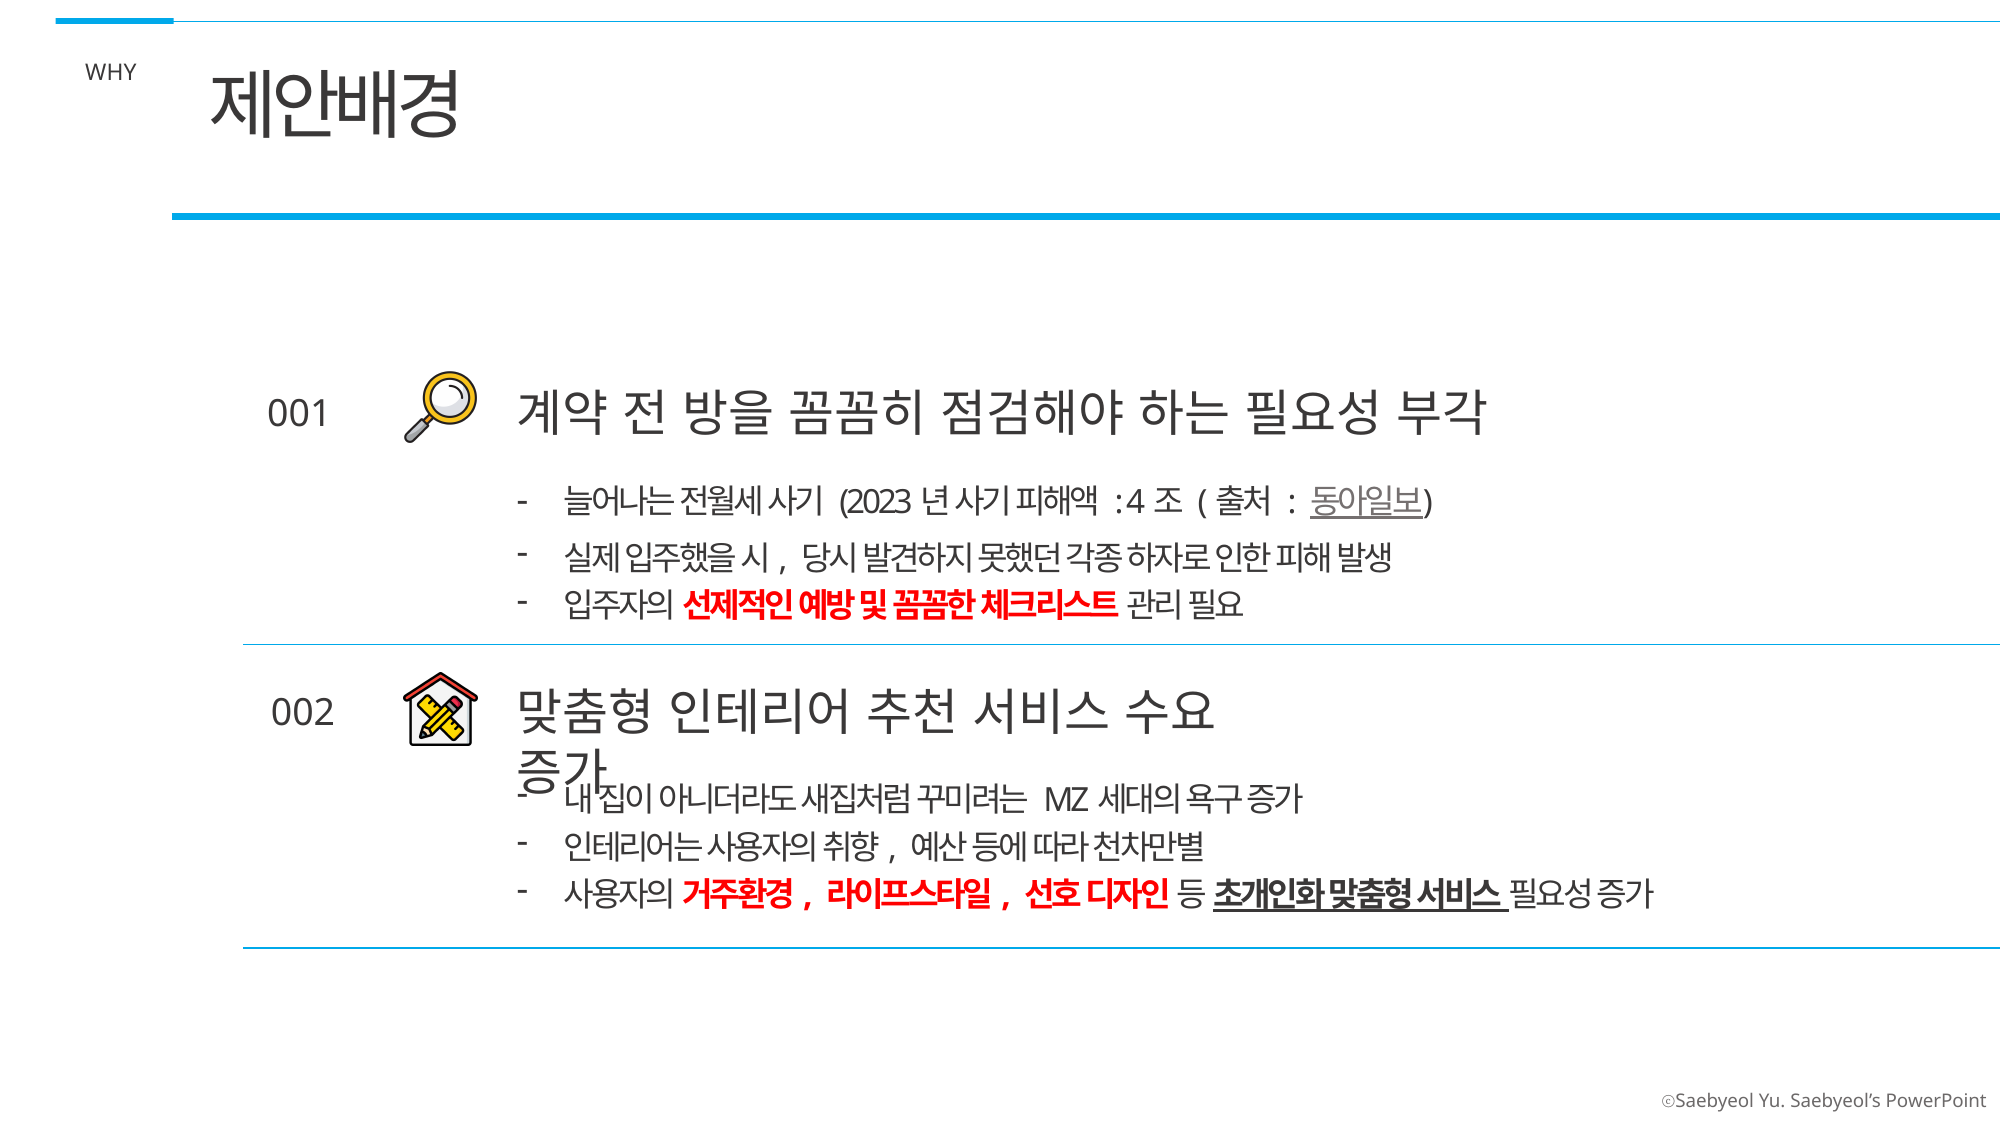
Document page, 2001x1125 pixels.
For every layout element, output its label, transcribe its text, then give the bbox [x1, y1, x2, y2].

picture [403, 370, 478, 444]
text_box [54, 17, 175, 25]
text_box 제안배경 [193, 50, 481, 155]
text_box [249, 374, 1978, 670]
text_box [249, 672, 1978, 921]
picture [403, 672, 478, 746]
text_box WHY [70, 50, 152, 93]
